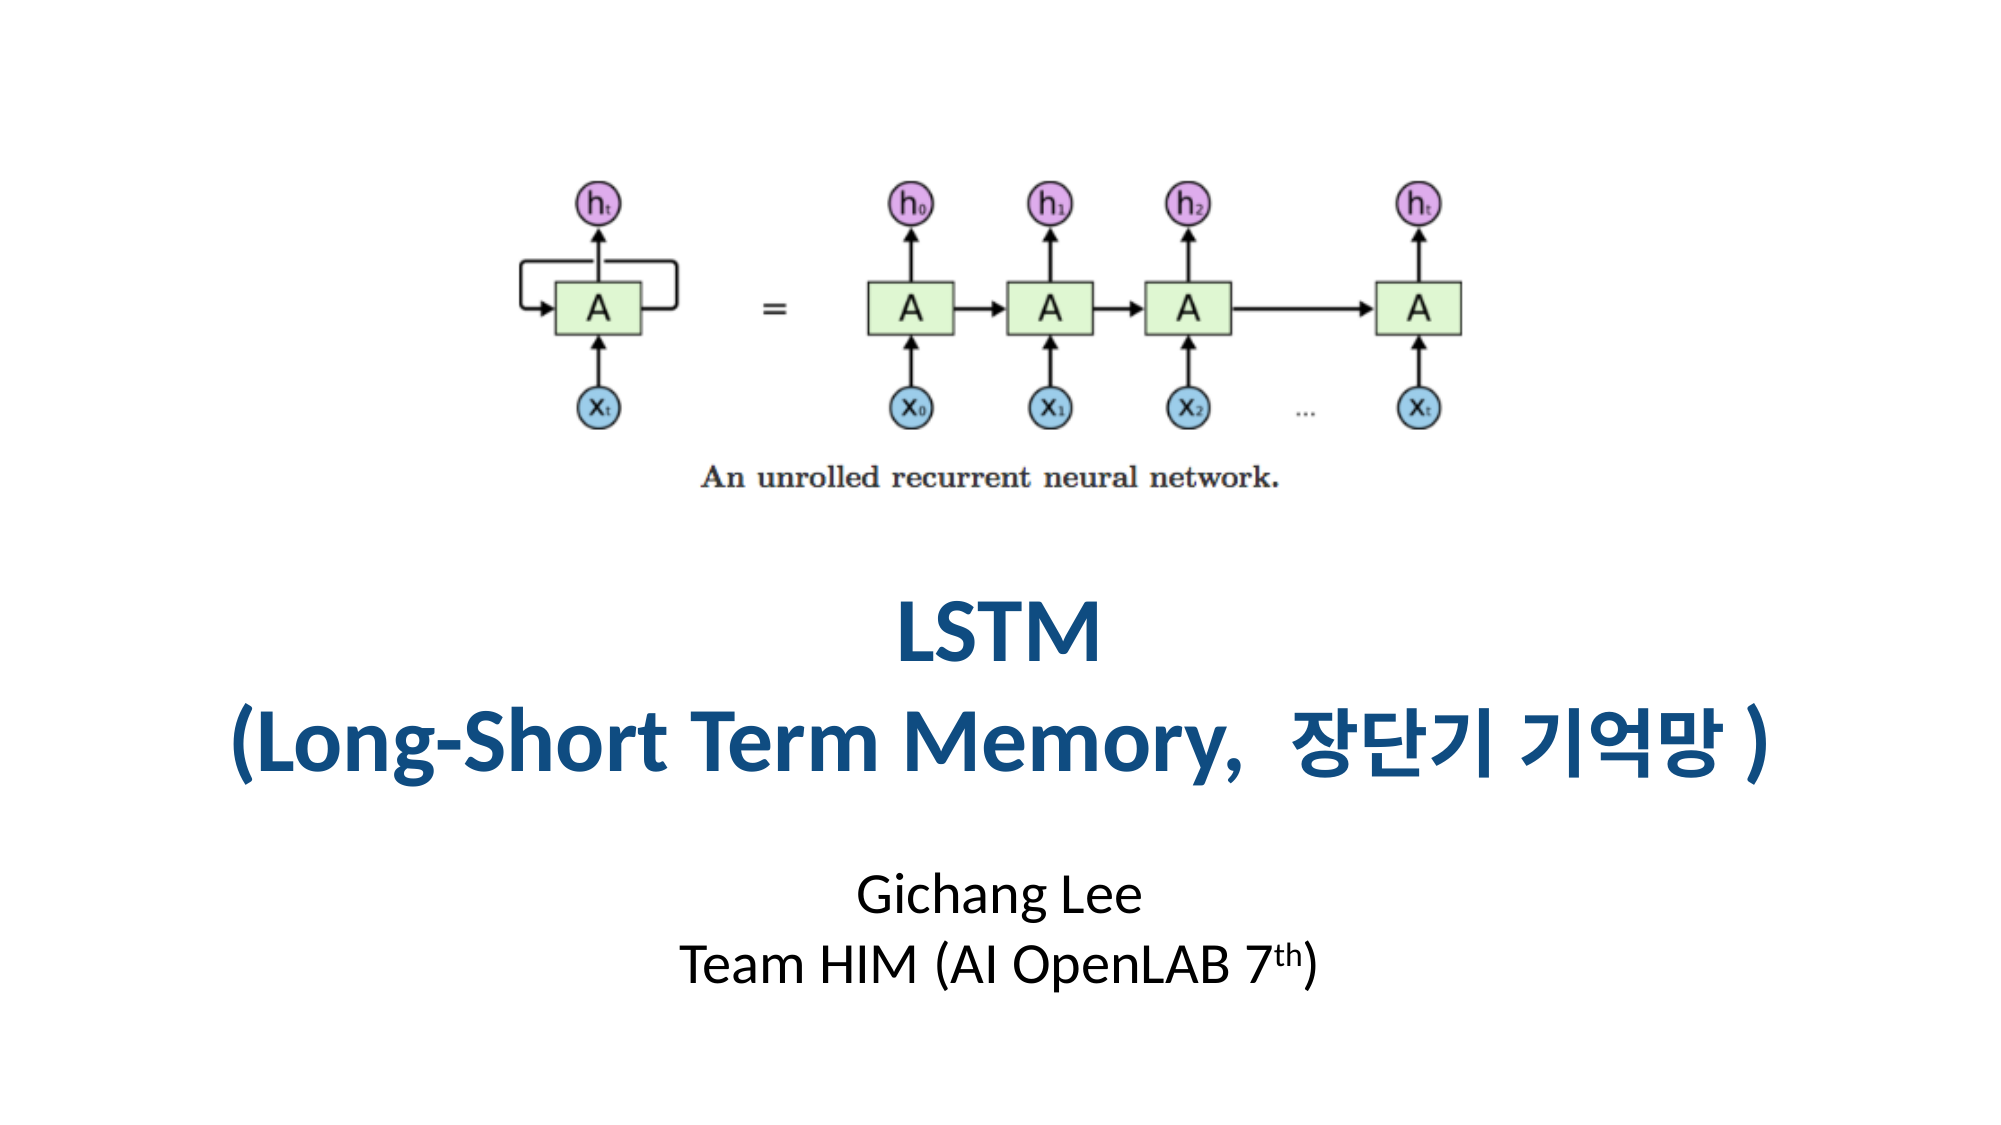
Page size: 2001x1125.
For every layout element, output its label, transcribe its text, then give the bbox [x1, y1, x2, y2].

picture [437, 149, 1563, 529]
text_box Gichang Lee Team HIM (AI OpenLAB 7th) [416, 847, 1584, 1003]
text_box LSTM (Long-Short Term Memory, 장단기 기억망) [0, 562, 2000, 798]
